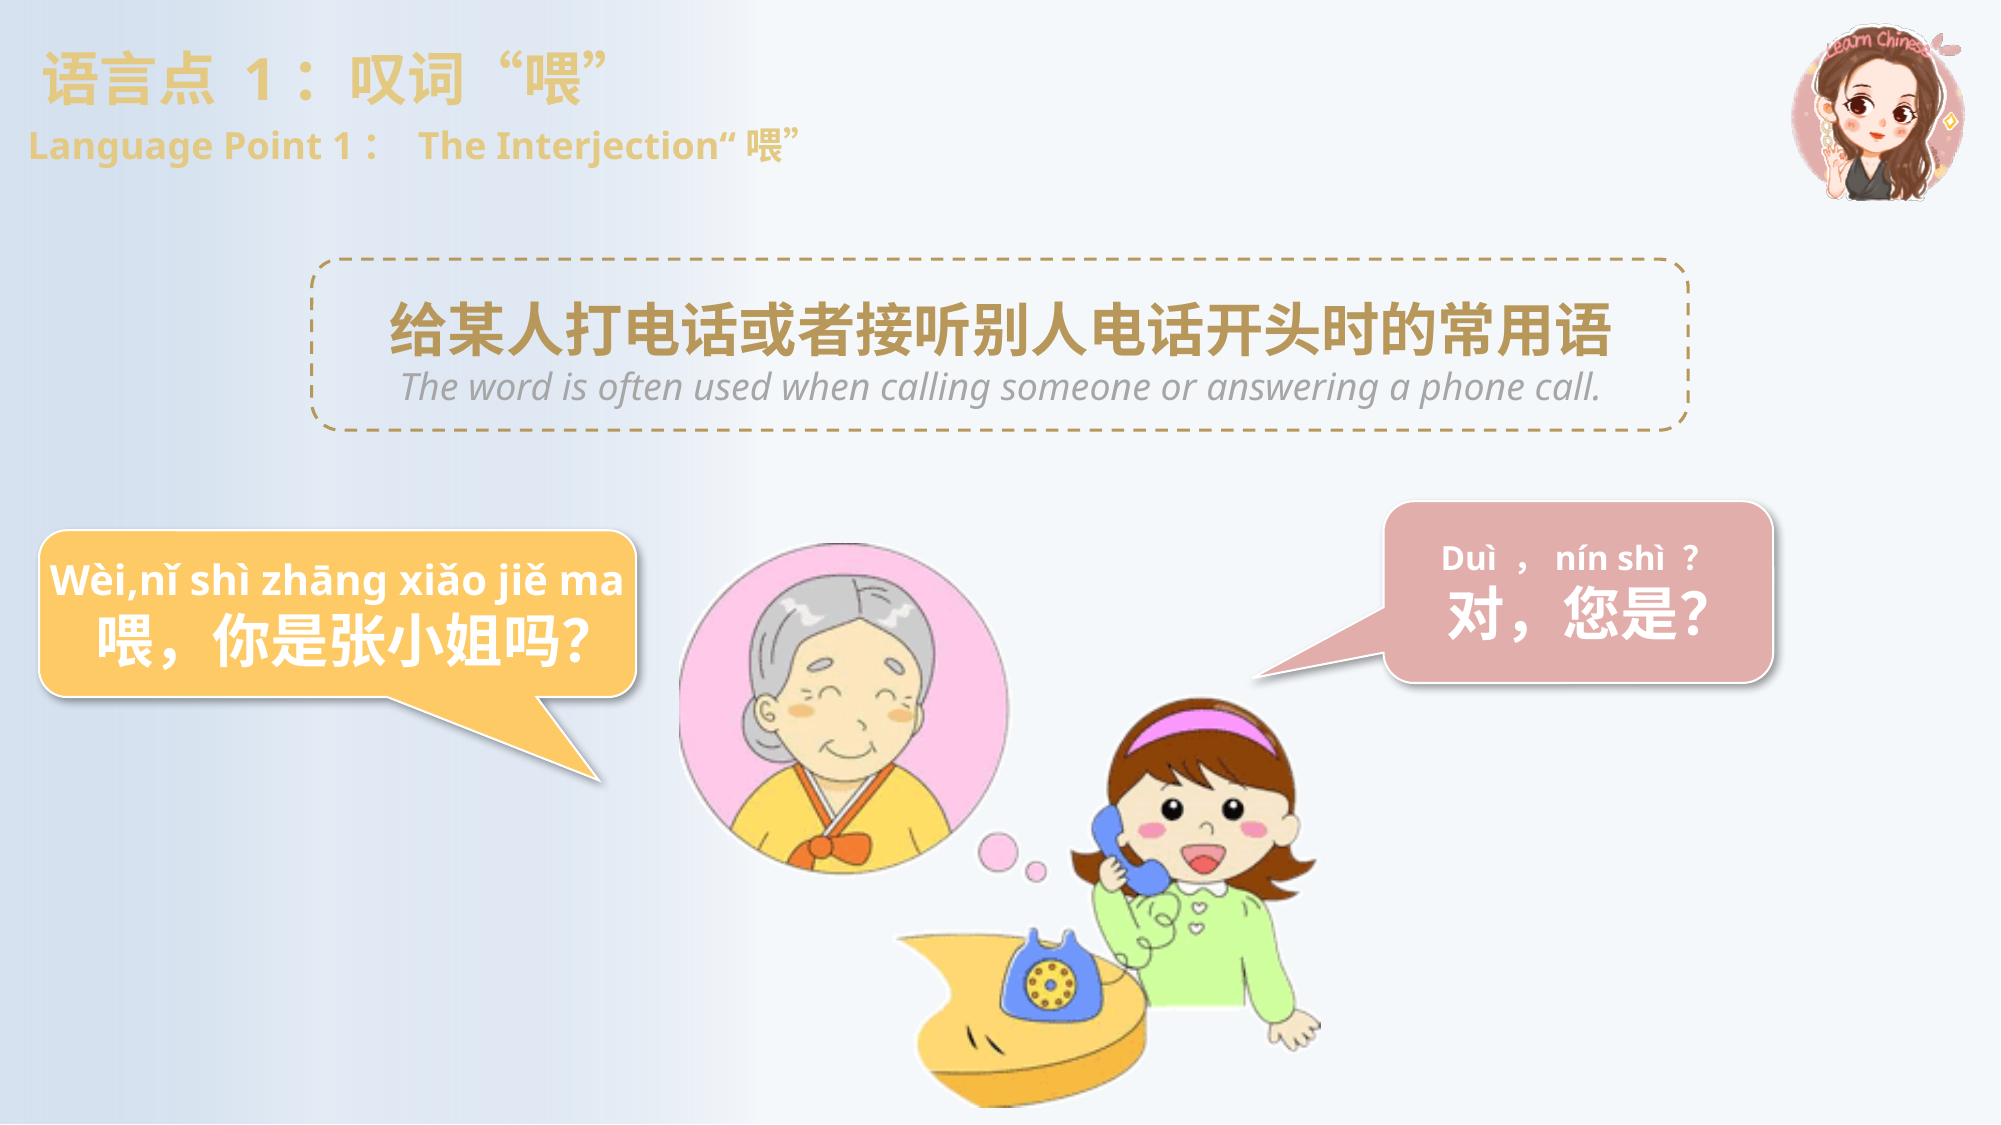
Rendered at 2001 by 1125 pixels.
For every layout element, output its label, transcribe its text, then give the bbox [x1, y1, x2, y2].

text_box 语言点 1：叹词“喂” [27, 35, 1066, 120]
picture [0, 0, 2001, 1125]
text_box Wèi,nǐ shì zhāng xiǎo jiě ma 喂，你是张小姐吗？ [37, 529, 638, 783]
text_box Language Point 1： The Interjection“喂” [12, 115, 836, 175]
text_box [311, 259, 1689, 431]
text_box Duì ，nín shì ？ 对，您是？ [1321, 500, 1775, 685]
